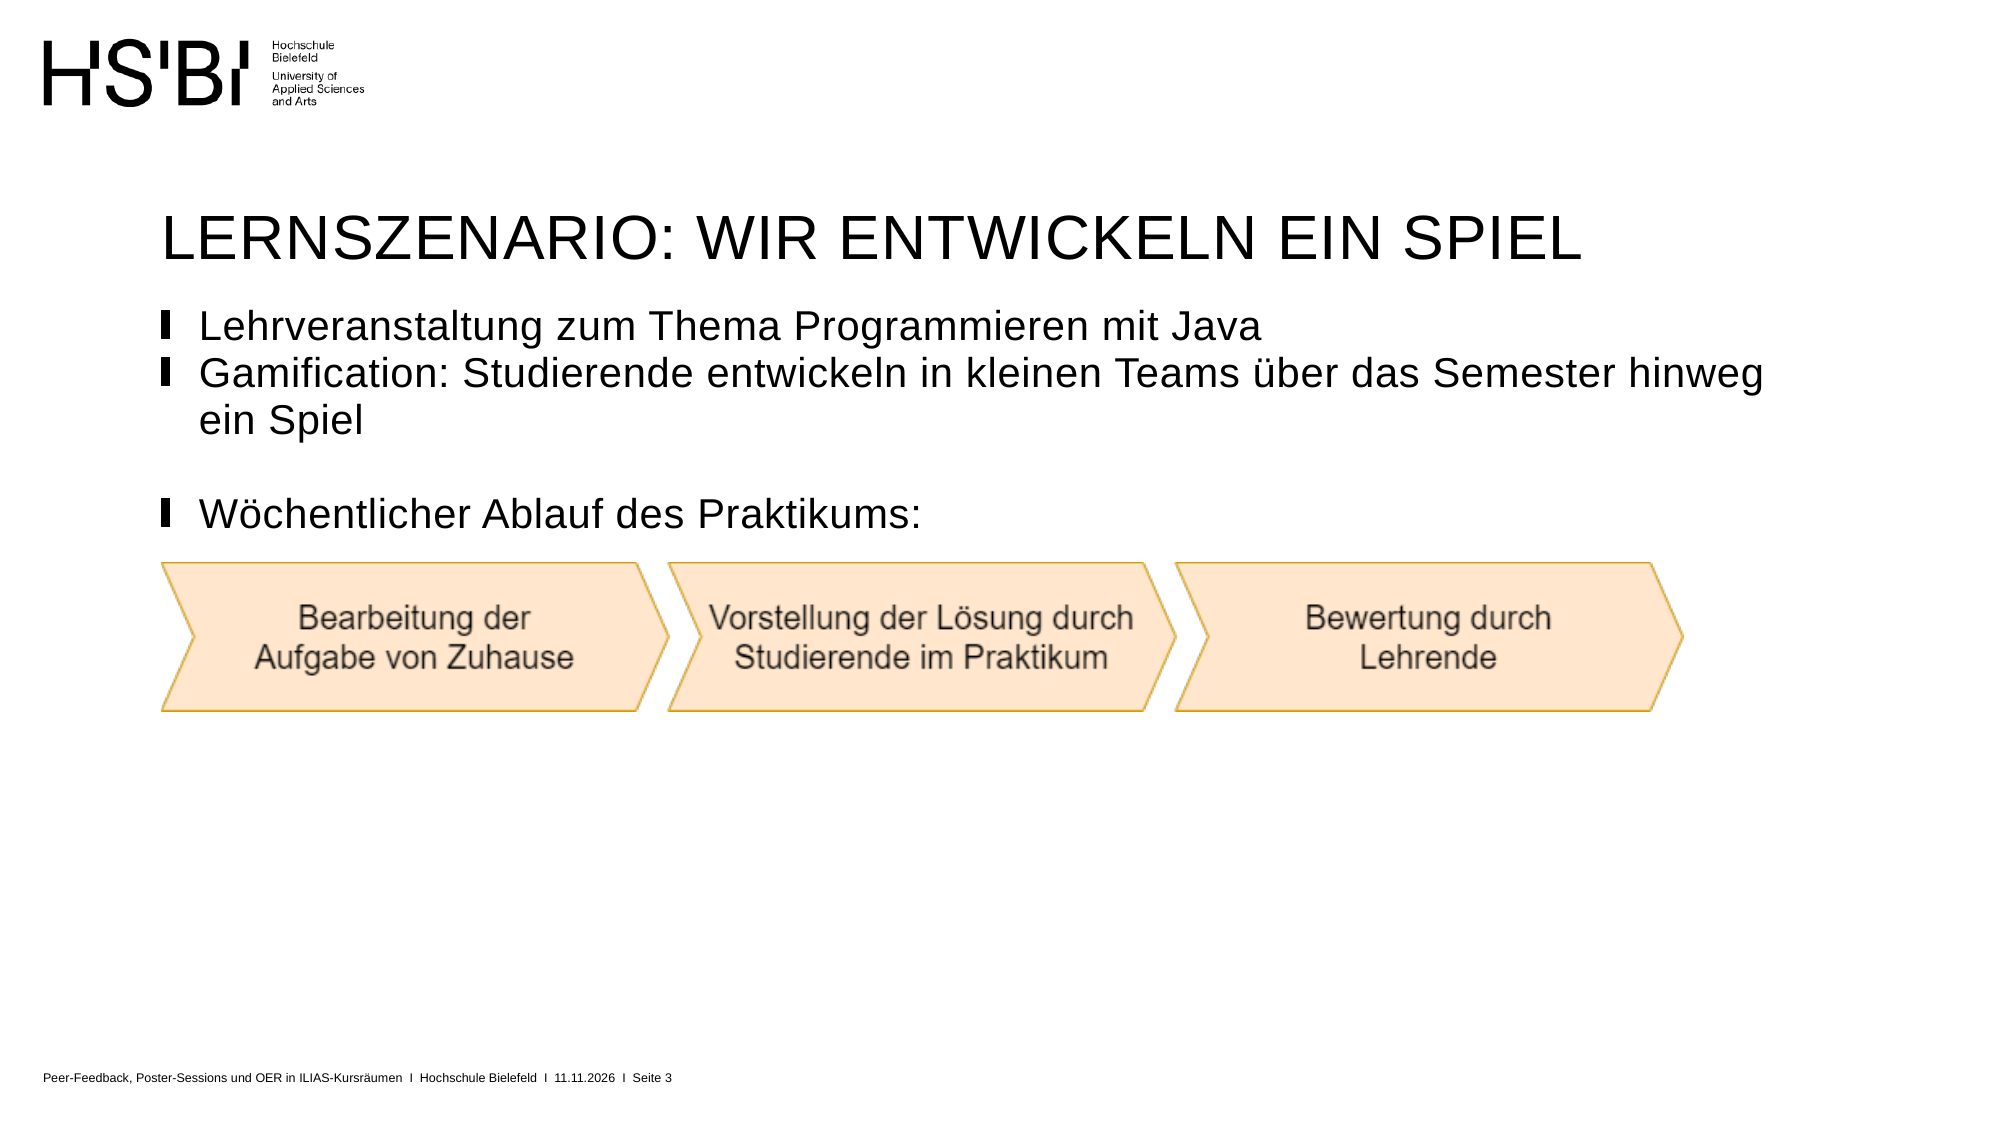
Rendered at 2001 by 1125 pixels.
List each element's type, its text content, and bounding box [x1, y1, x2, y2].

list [161, 562, 1683, 712]
title Lernszenario: Wir entwickeln ein Spiel [161, 205, 1798, 278]
list Lehrveranstaltung zum Thema Programmieren mit Java Gamification: Studierende entwickeln in kleinen Teams über das Semester hinweg ein Spiel Wöchentlicher Ablauf des Praktikums: [161, 302, 1798, 1030]
